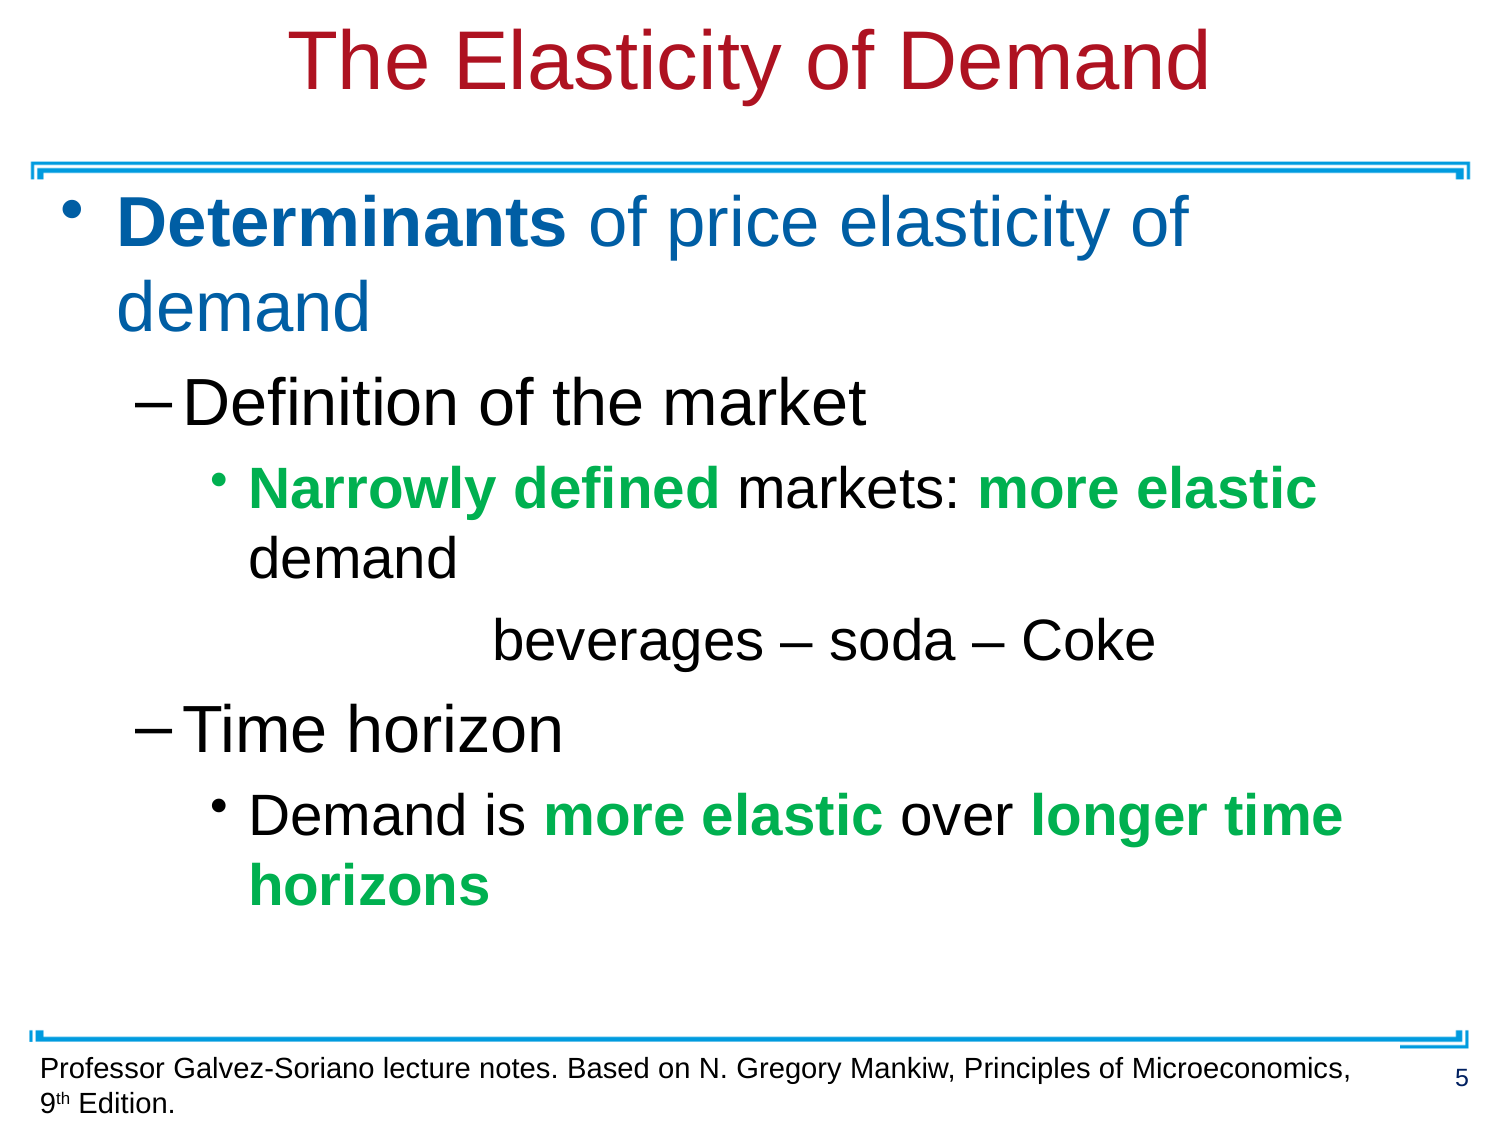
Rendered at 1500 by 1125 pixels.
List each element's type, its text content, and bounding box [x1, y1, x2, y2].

list Determinants of price elasticity of demand Definition of the market Narrowly defined markets: more elastic demand beverages – soda – Coke Time horizon Demand is more elastic over longer time horizons [45, 168, 1455, 900]
text_box Professor Galvez-Soriano lecture notes. Based on N. Gregory Mankiw, Principles of Microeconomics, 9th Edition. [24, 1041, 1400, 1125]
slide_number 5 [1423, 1052, 1500, 1117]
picture [25, 1024, 1475, 1057]
picture [25, 154, 1475, 186]
title The Elasticity of Demand [109, 0, 1391, 140]
